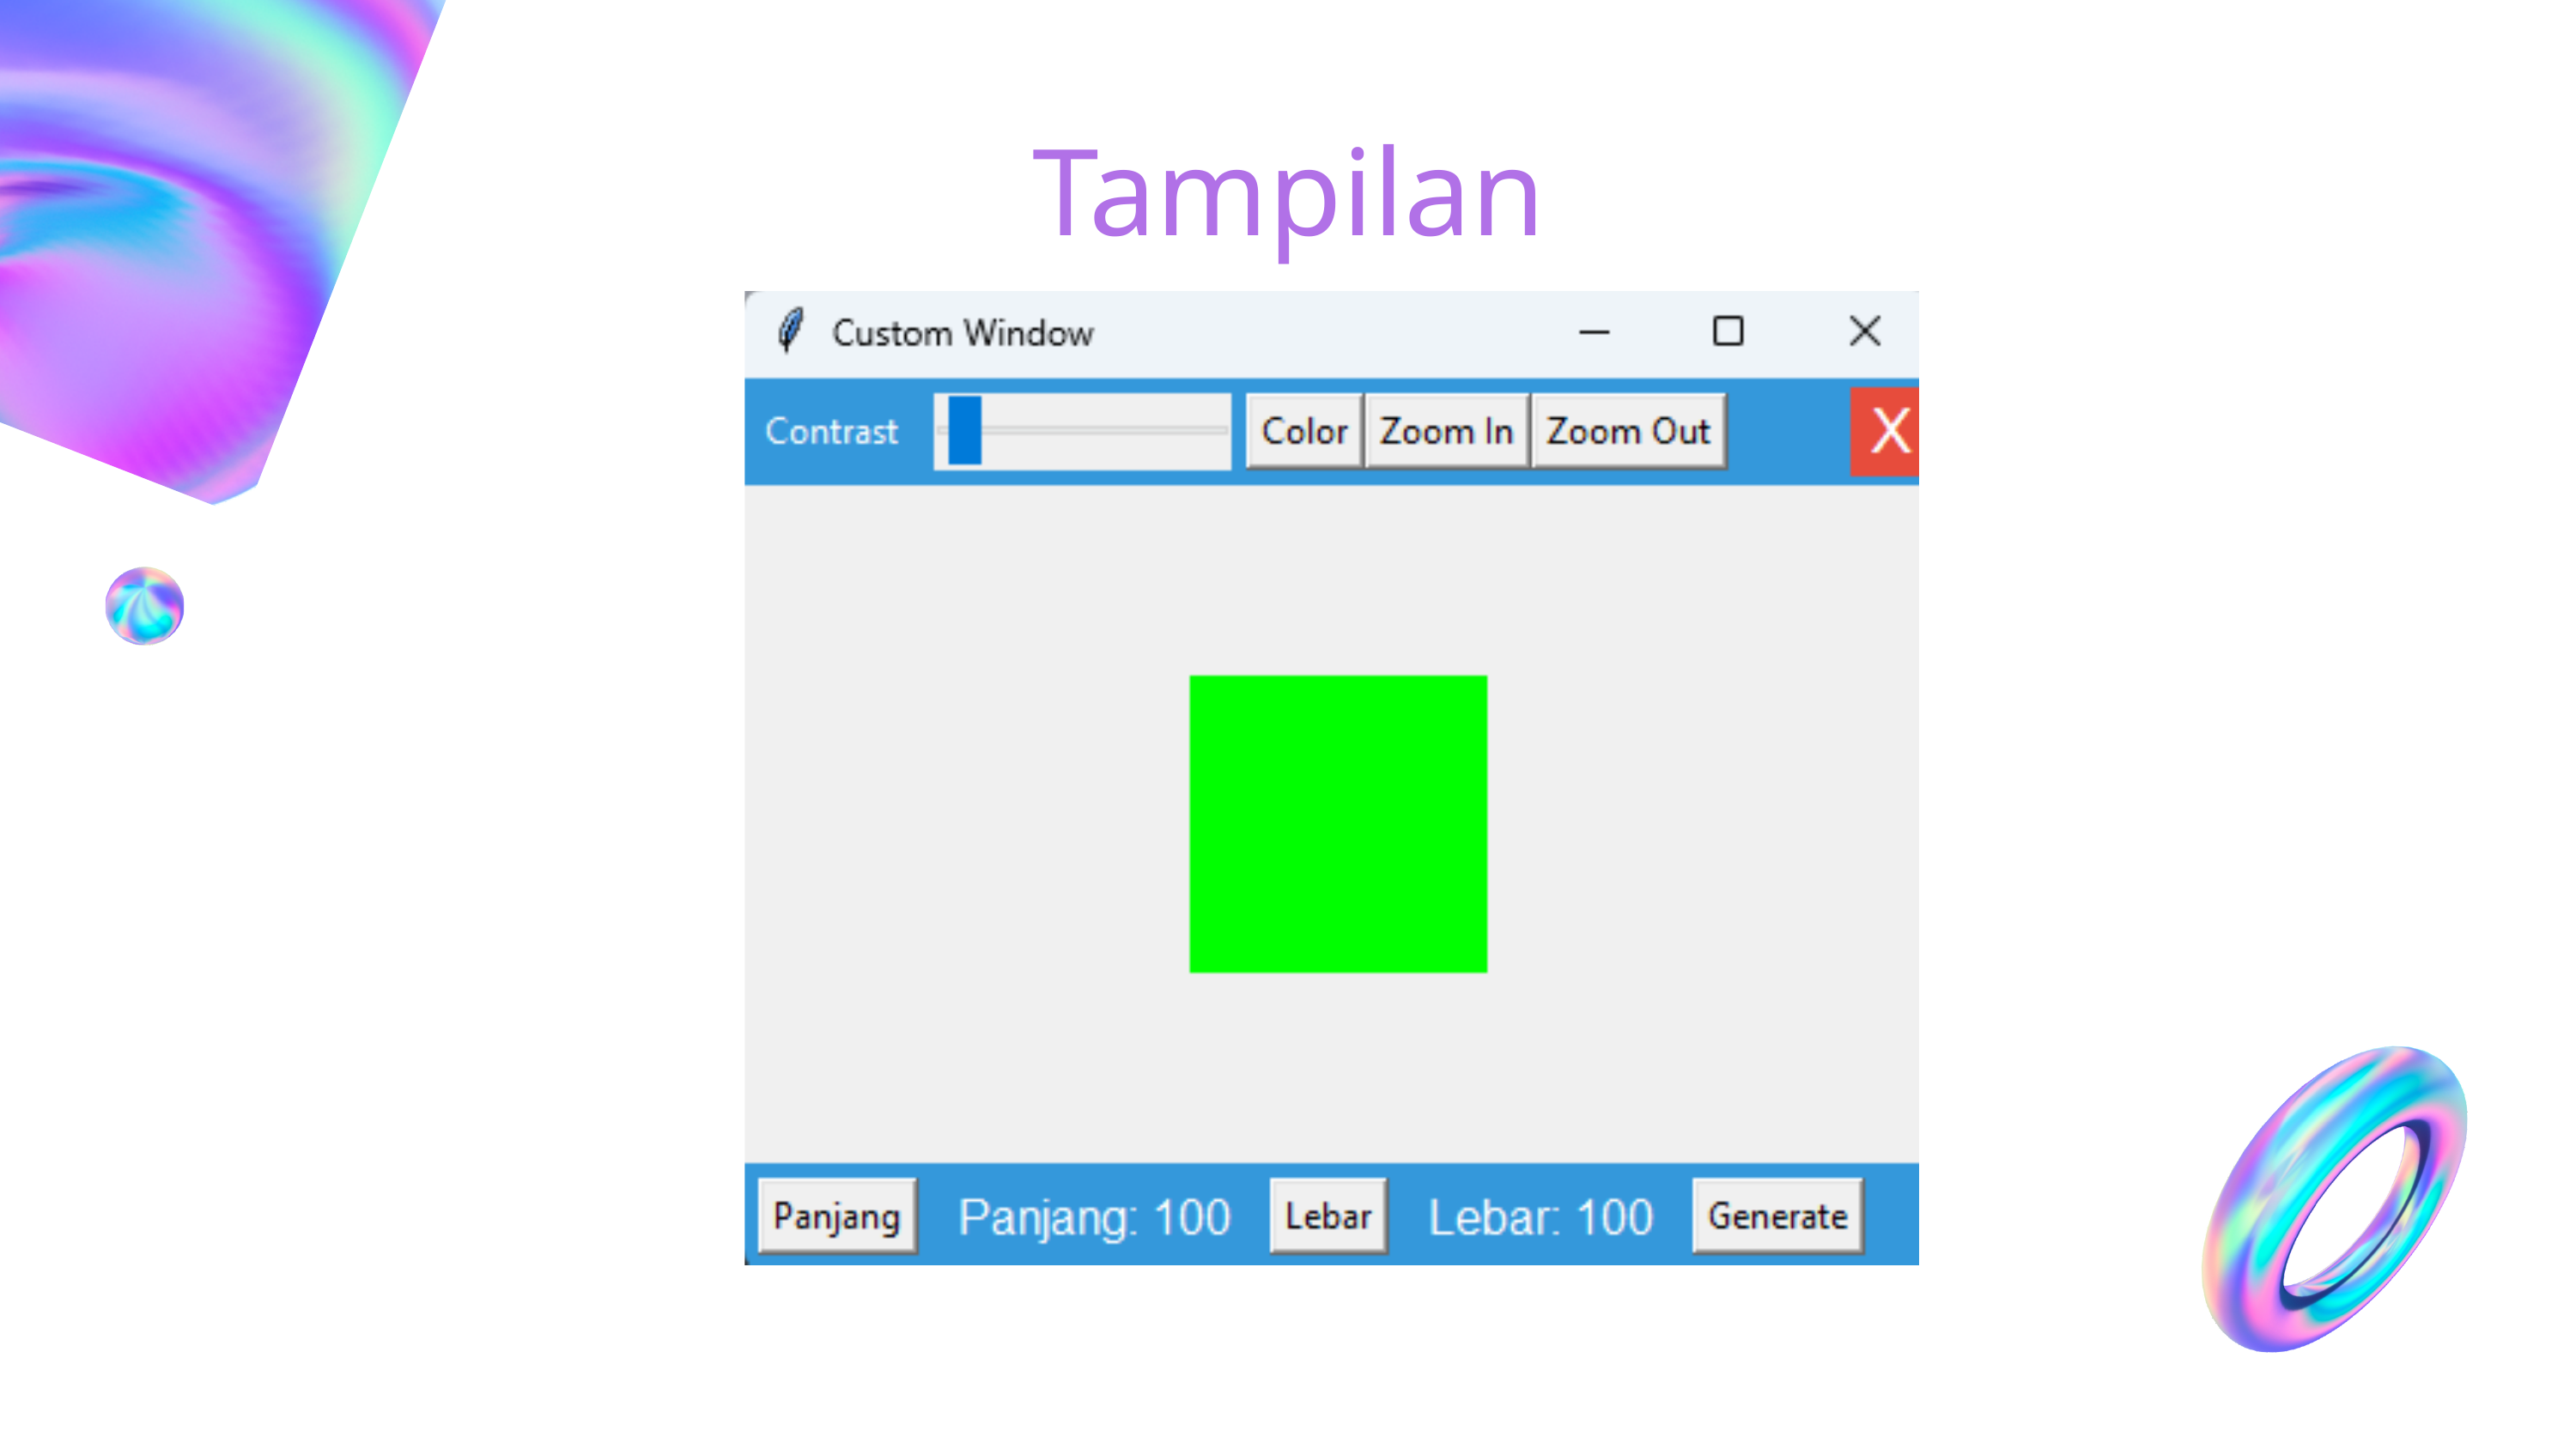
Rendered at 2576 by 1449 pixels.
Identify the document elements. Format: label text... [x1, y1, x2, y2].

text_box [105, 567, 185, 646]
text_box [2201, 1046, 2468, 1353]
text_box [0, 0, 447, 518]
text_box Tampilan [1032, 115, 1632, 260]
text_box [744, 291, 1920, 1265]
